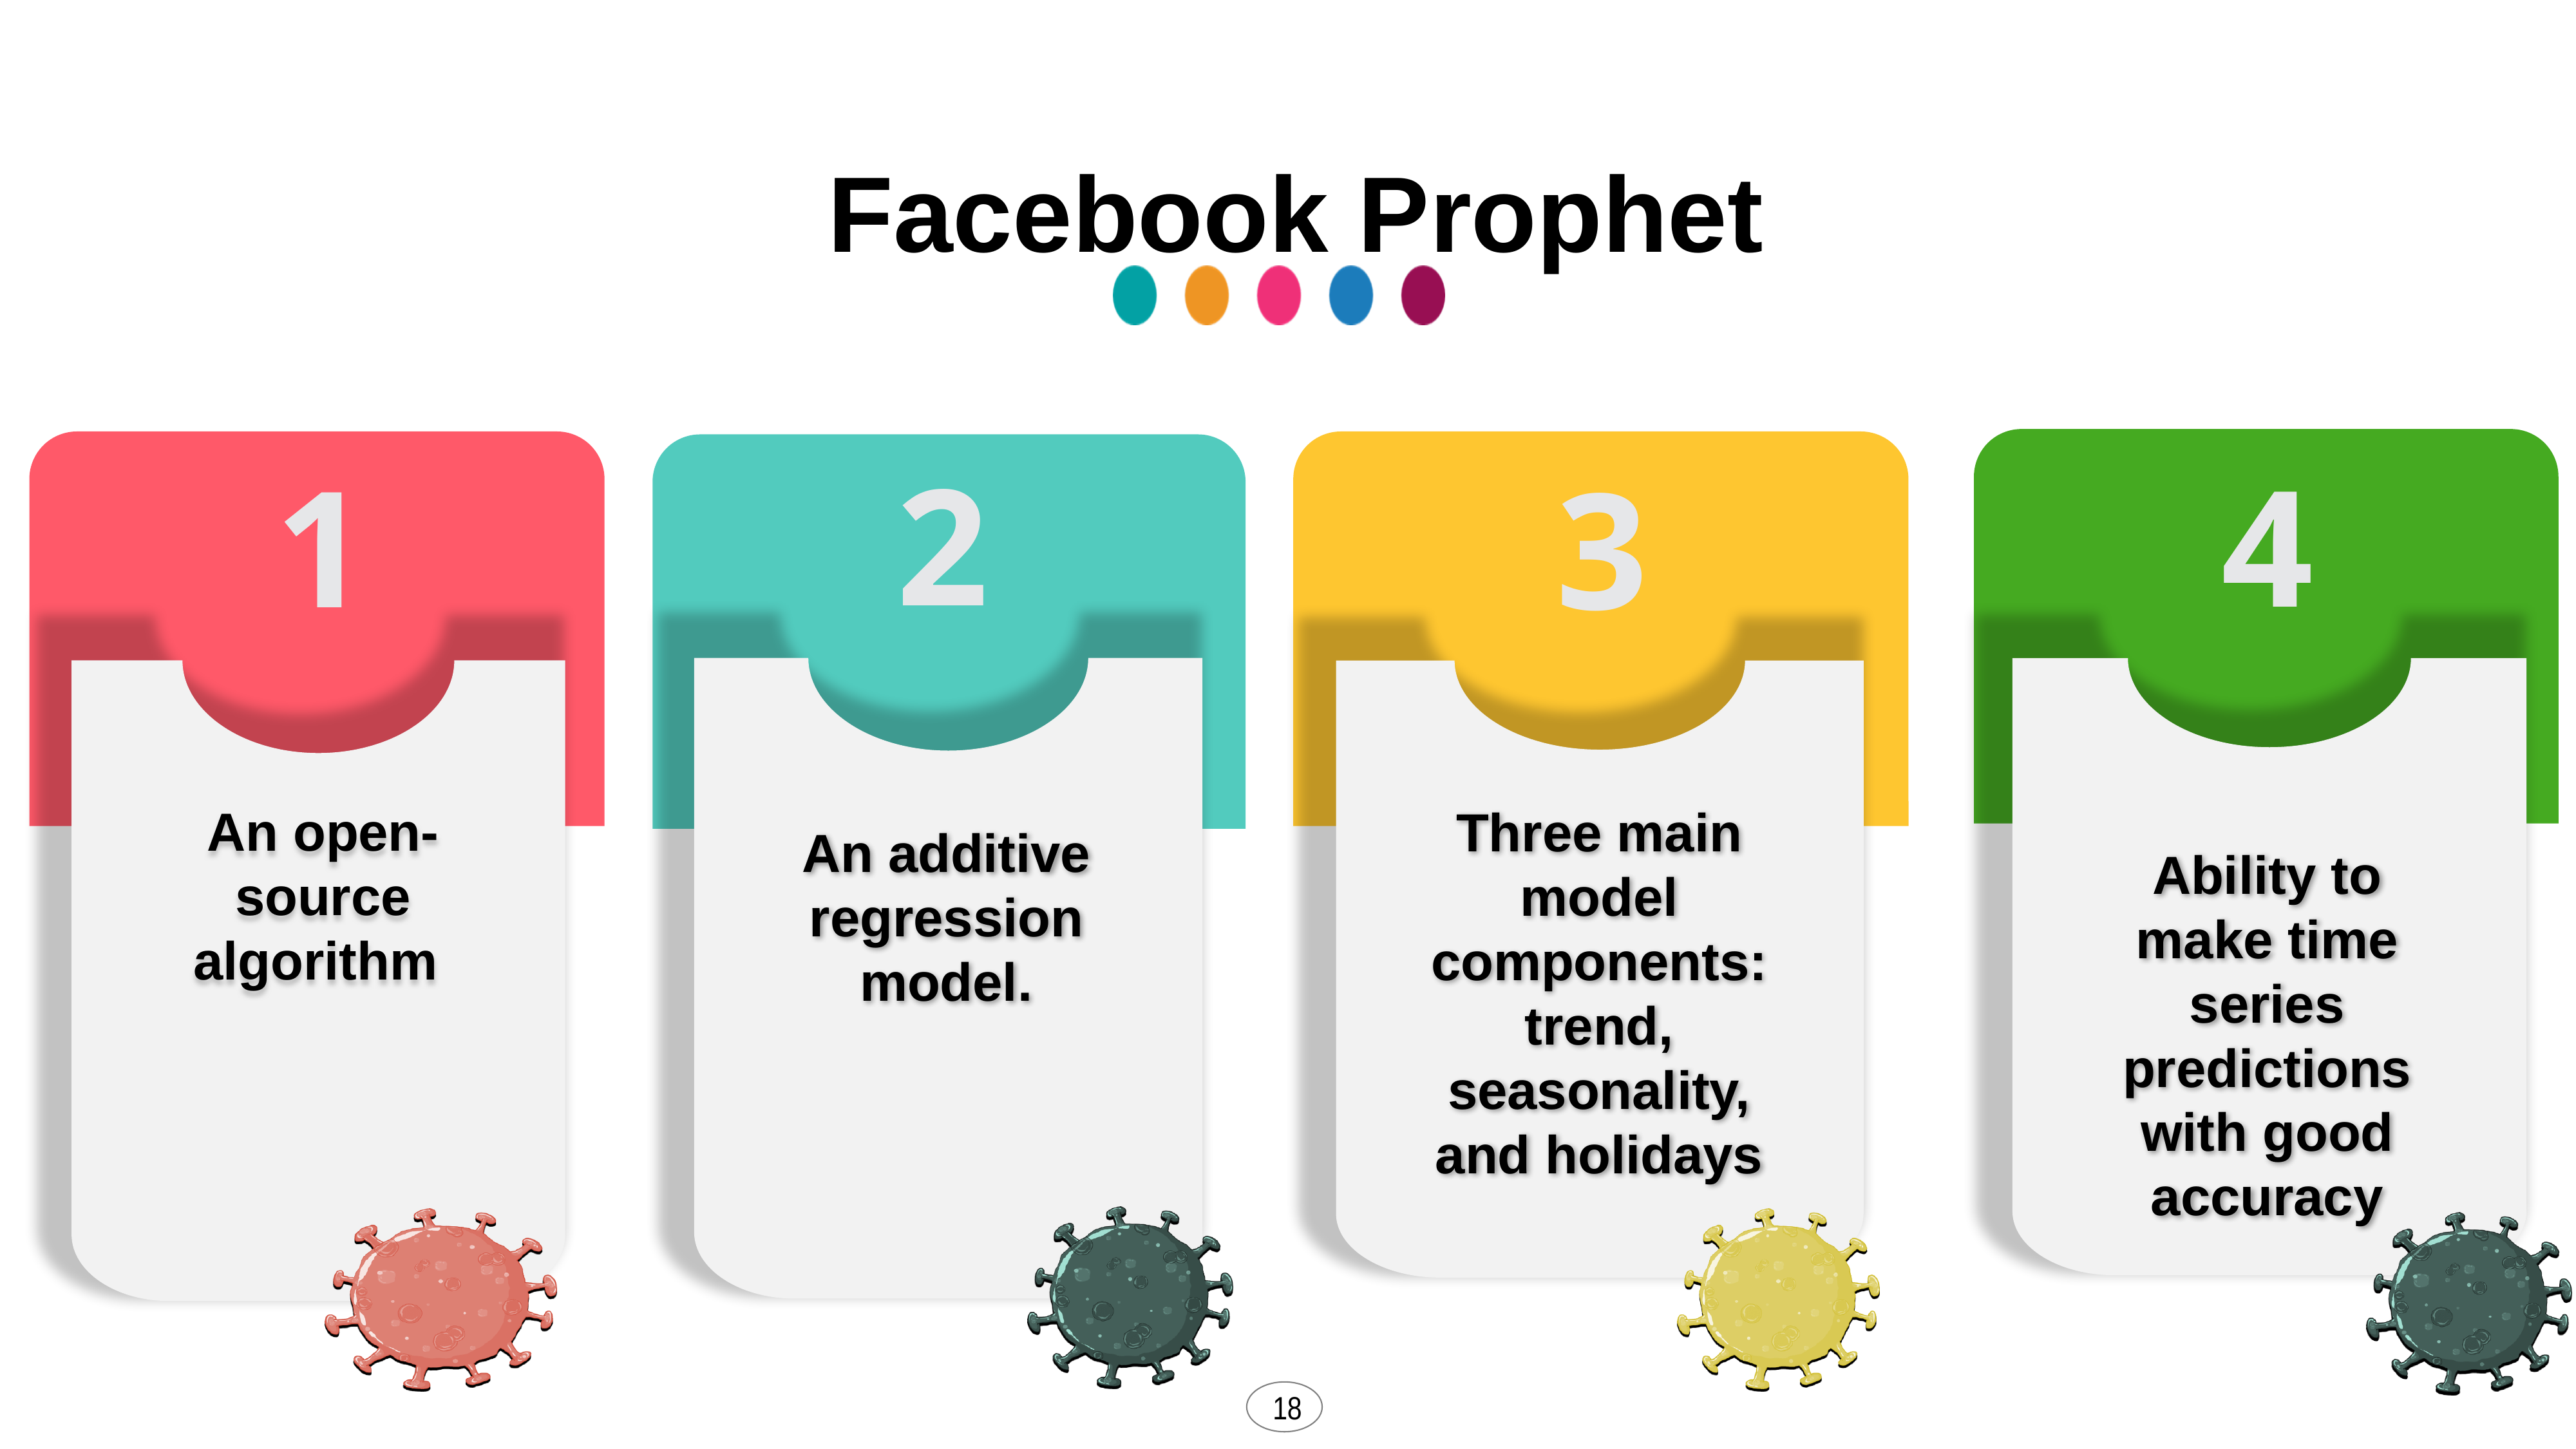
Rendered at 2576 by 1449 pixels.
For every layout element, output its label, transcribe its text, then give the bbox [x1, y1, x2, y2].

picture [325, 1208, 557, 1389]
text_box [29, 431, 605, 826]
text_box Facebook Prophet [623, 118, 1935, 283]
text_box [1293, 431, 1909, 826]
text_box Three main model components: trend, seasonality, and holidays [1416, 826, 1783, 1189]
slide_number 18 [1289, 1426, 1310, 1432]
slide_number 18 [1265, 1428, 1280, 1432]
picture [1113, 265, 1446, 326]
picture [1027, 1206, 1233, 1387]
text_box Ability to make time series predictions with good accuracy [2098, 835, 2436, 1231]
text_box [70, 826, 567, 1303]
text_box [1334, 826, 1865, 1279]
text_box [2011, 824, 2528, 1277]
picture [2366, 1212, 2572, 1393]
text_box An open-source algorithm [124, 826, 522, 996]
picture [1677, 1208, 1880, 1389]
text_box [652, 434, 1246, 829]
slide_number 18 [1288, 1381, 1310, 1388]
text_box [1246, 1381, 1323, 1432]
slide_number 18 [1265, 1381, 1281, 1385]
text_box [1973, 428, 2559, 824]
text_box An additive regression model. [762, 829, 1131, 1017]
text_box [692, 829, 1204, 1300]
